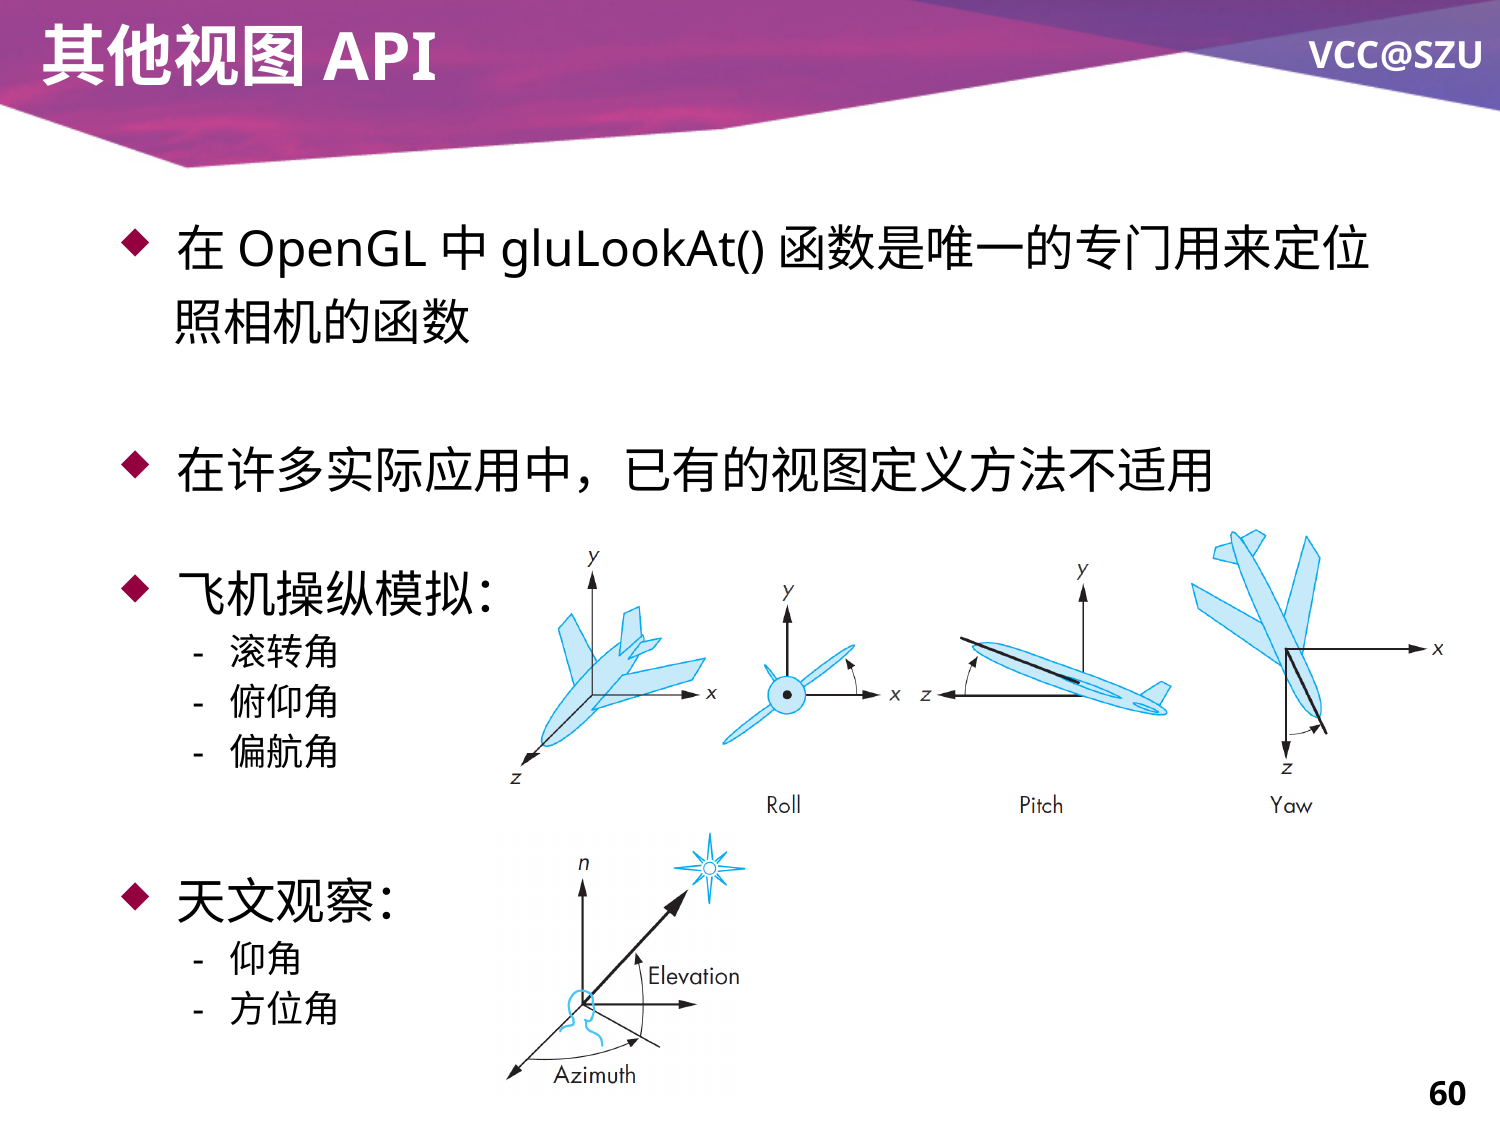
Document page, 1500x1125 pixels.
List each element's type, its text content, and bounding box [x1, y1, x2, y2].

list 在OpenGL中gluLookAt()函数是唯一的专门用来定位 照相机的函数 在许多实际应用中，已有的视图定义方法不适用 飞机操纵模拟： 滚转角 俯仰角 偏航角 天文观察： 仰角 方位角 [103, 216, 1397, 1066]
picture [0, 0, 1500, 1125]
slide_number 60 [1384, 1065, 1500, 1125]
title 其他视图API [25, 15, 1320, 104]
